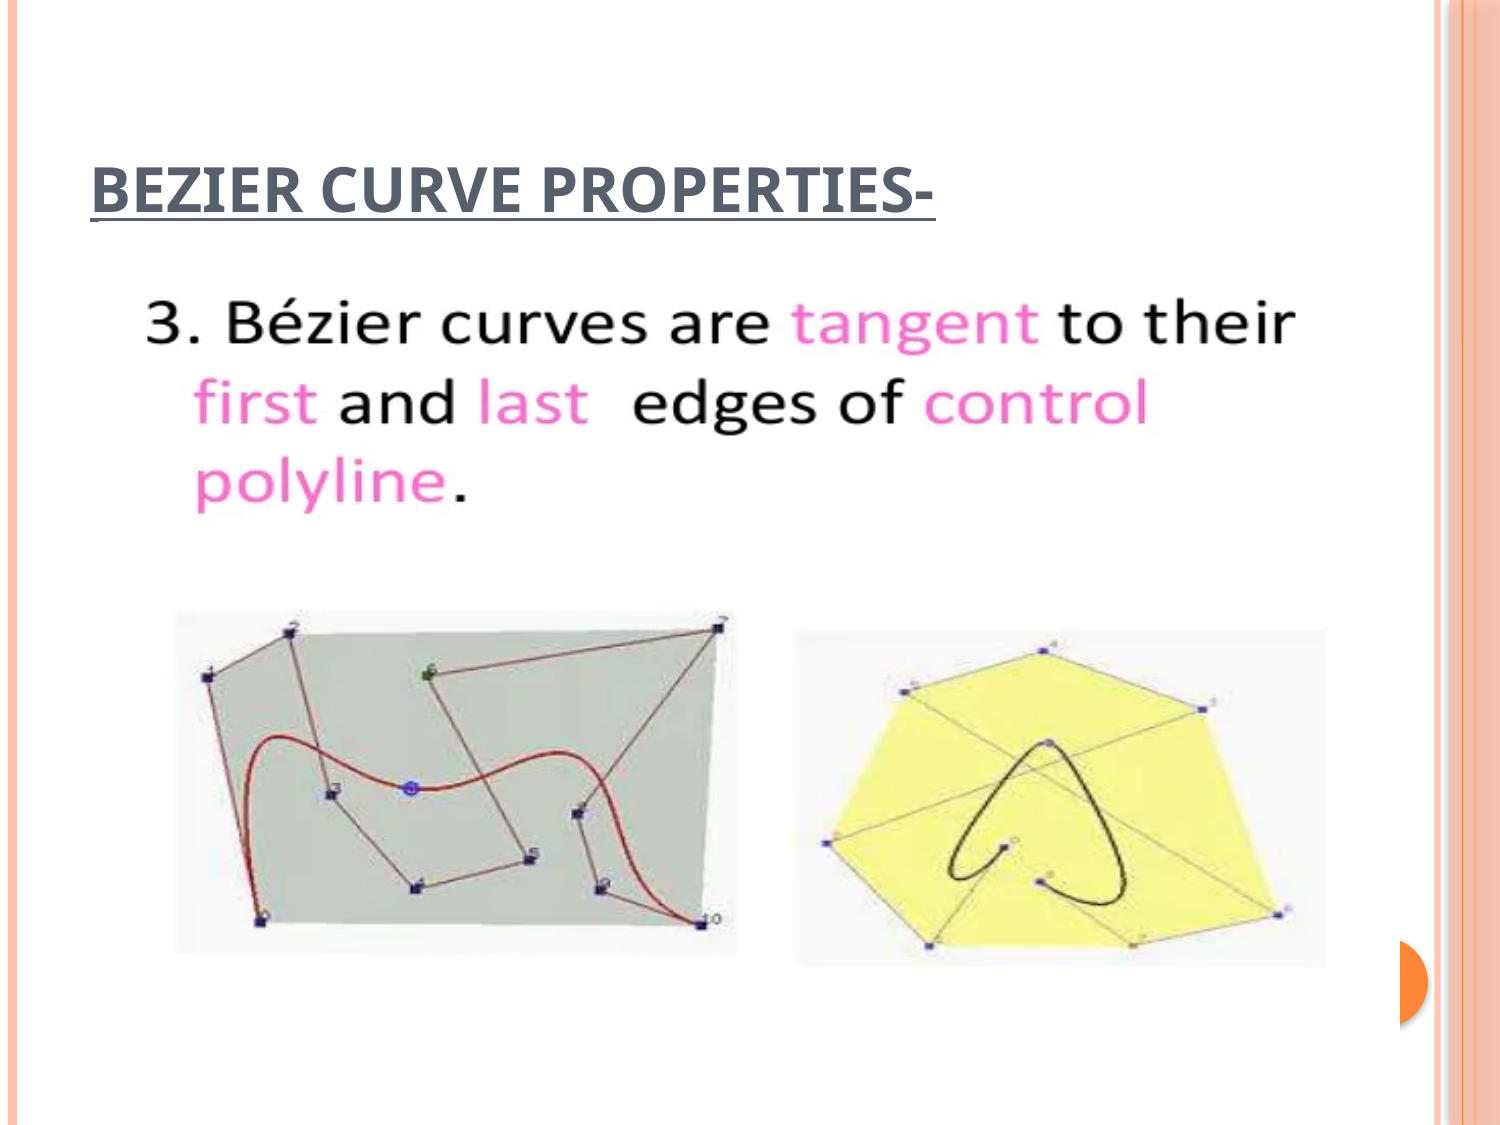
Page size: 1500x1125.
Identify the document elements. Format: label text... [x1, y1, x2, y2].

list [99, 220, 1401, 1037]
title Bezier Curve Properties- [75, 45, 1300, 233]
